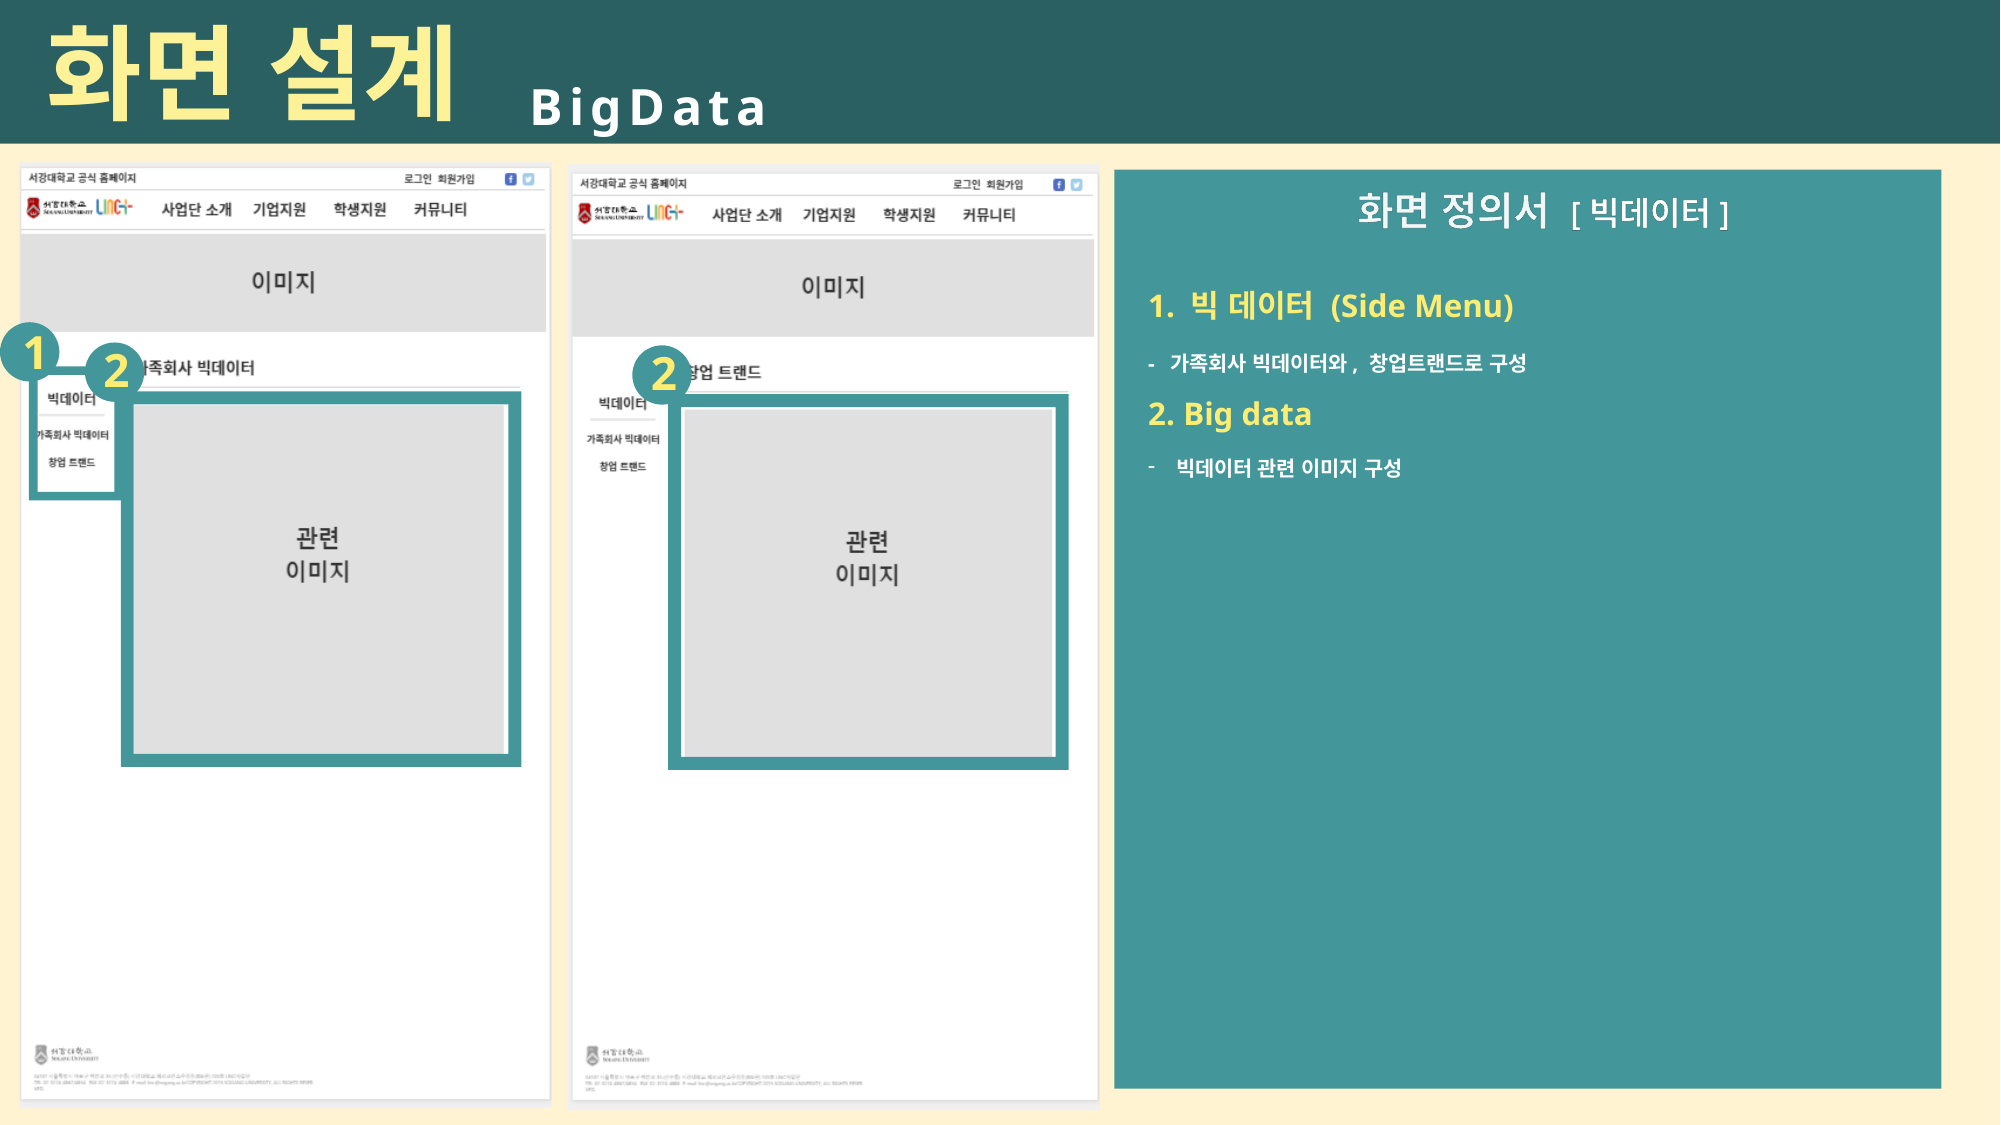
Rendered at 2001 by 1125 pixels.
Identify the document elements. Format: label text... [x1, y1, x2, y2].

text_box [0, 316, 60, 386]
text_box [0, 0, 2000, 145]
text_box [1113, 169, 1942, 1090]
text_box 화면 설계 [31, 1, 568, 141]
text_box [632, 337, 692, 407]
picture [19, 162, 552, 1108]
text_box BigData [515, 67, 1192, 143]
picture [567, 164, 1100, 1110]
text_box 화면 정의서 [빅데이터] [1249, 178, 1838, 241]
text_box [0, 145, 2000, 1125]
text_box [84, 334, 145, 405]
text_box 1. 빅 데이터 (Side Menu) - 가족회사 빅데이터와, 창업트랜드로 구성 2. Big data 빅데이터 관련 이미지 구성 [1133, 278, 1923, 551]
